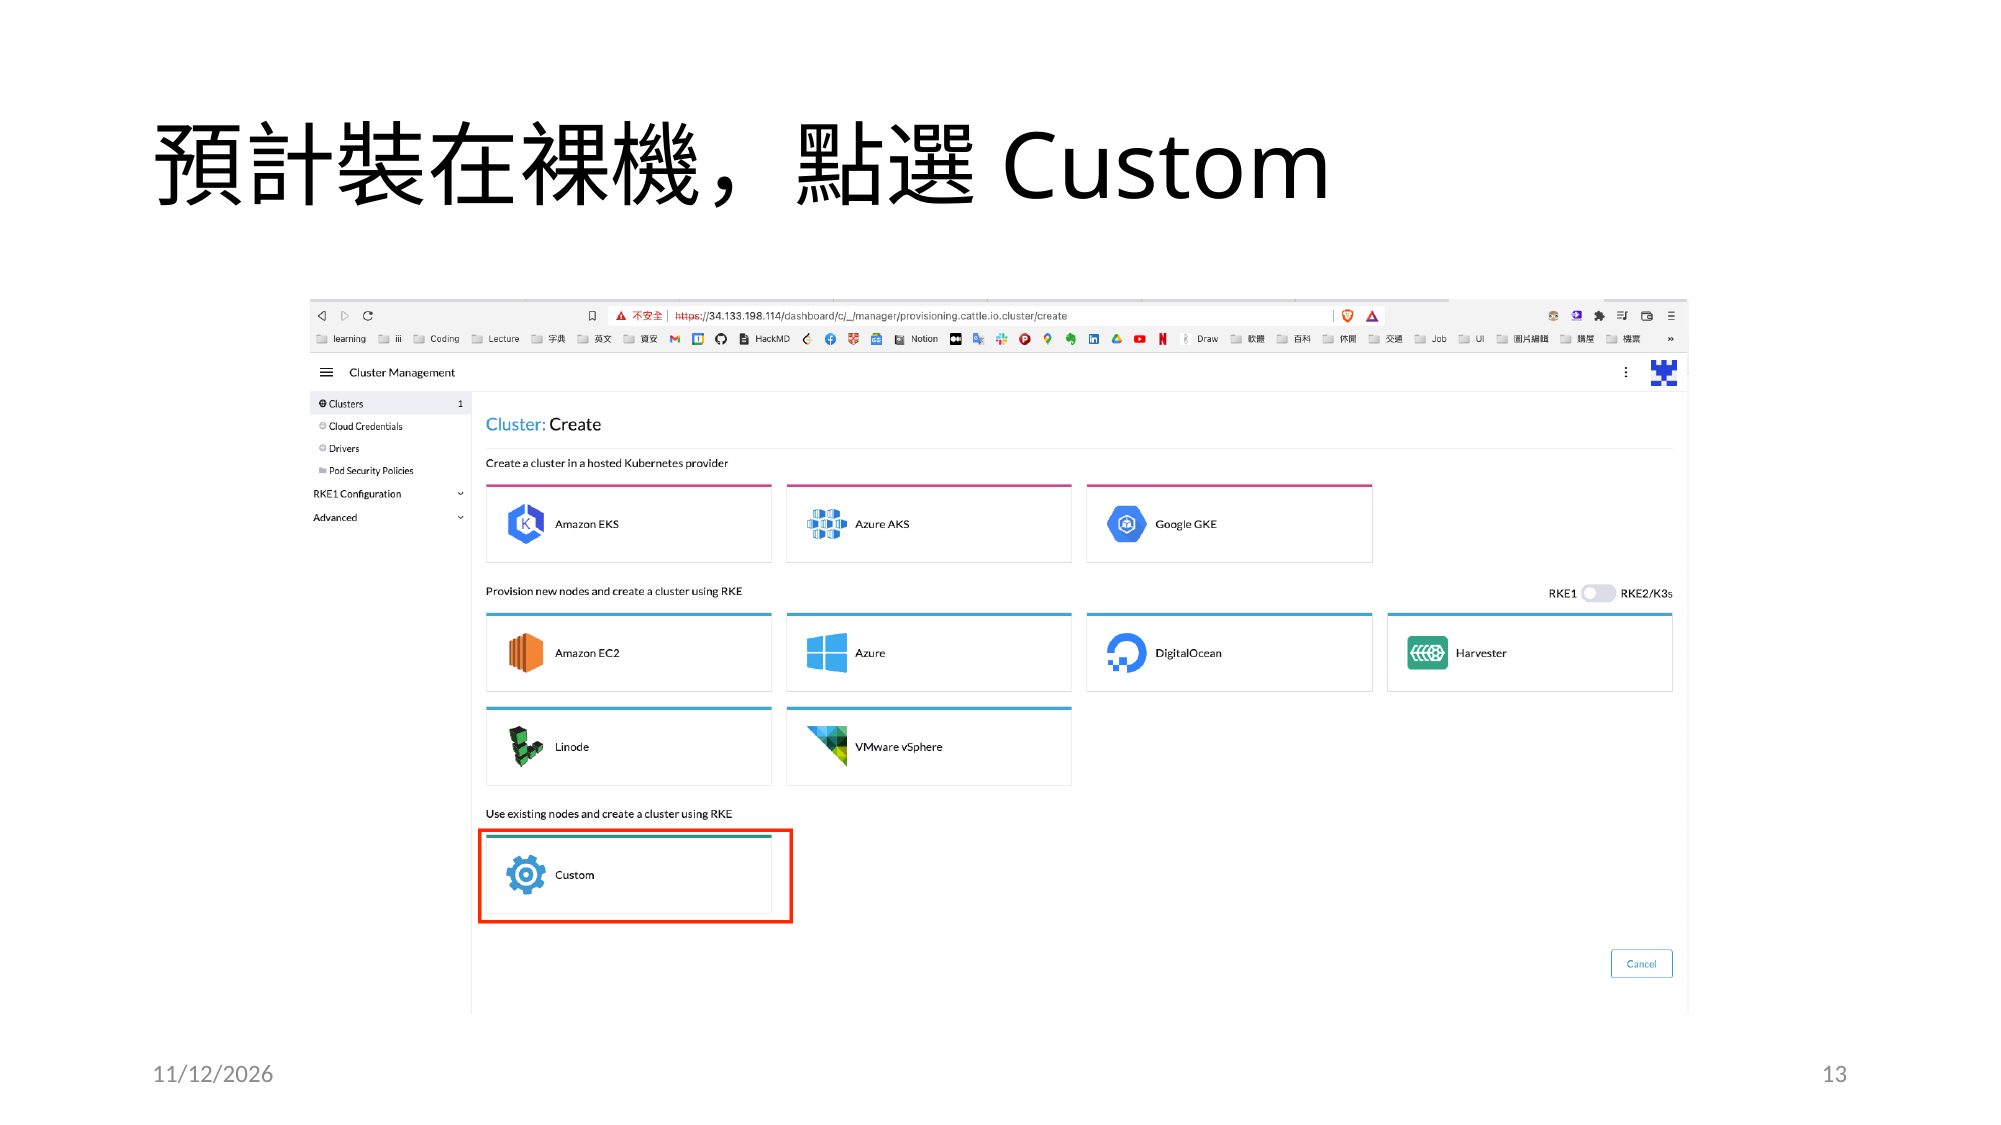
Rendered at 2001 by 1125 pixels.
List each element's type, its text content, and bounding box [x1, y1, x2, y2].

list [310, 299, 1689, 1014]
title 預計裝在裸機，點選Custom [137, 59, 1863, 278]
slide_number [137, 1042, 588, 1103]
slide_number 13 [1412, 1042, 1863, 1103]
